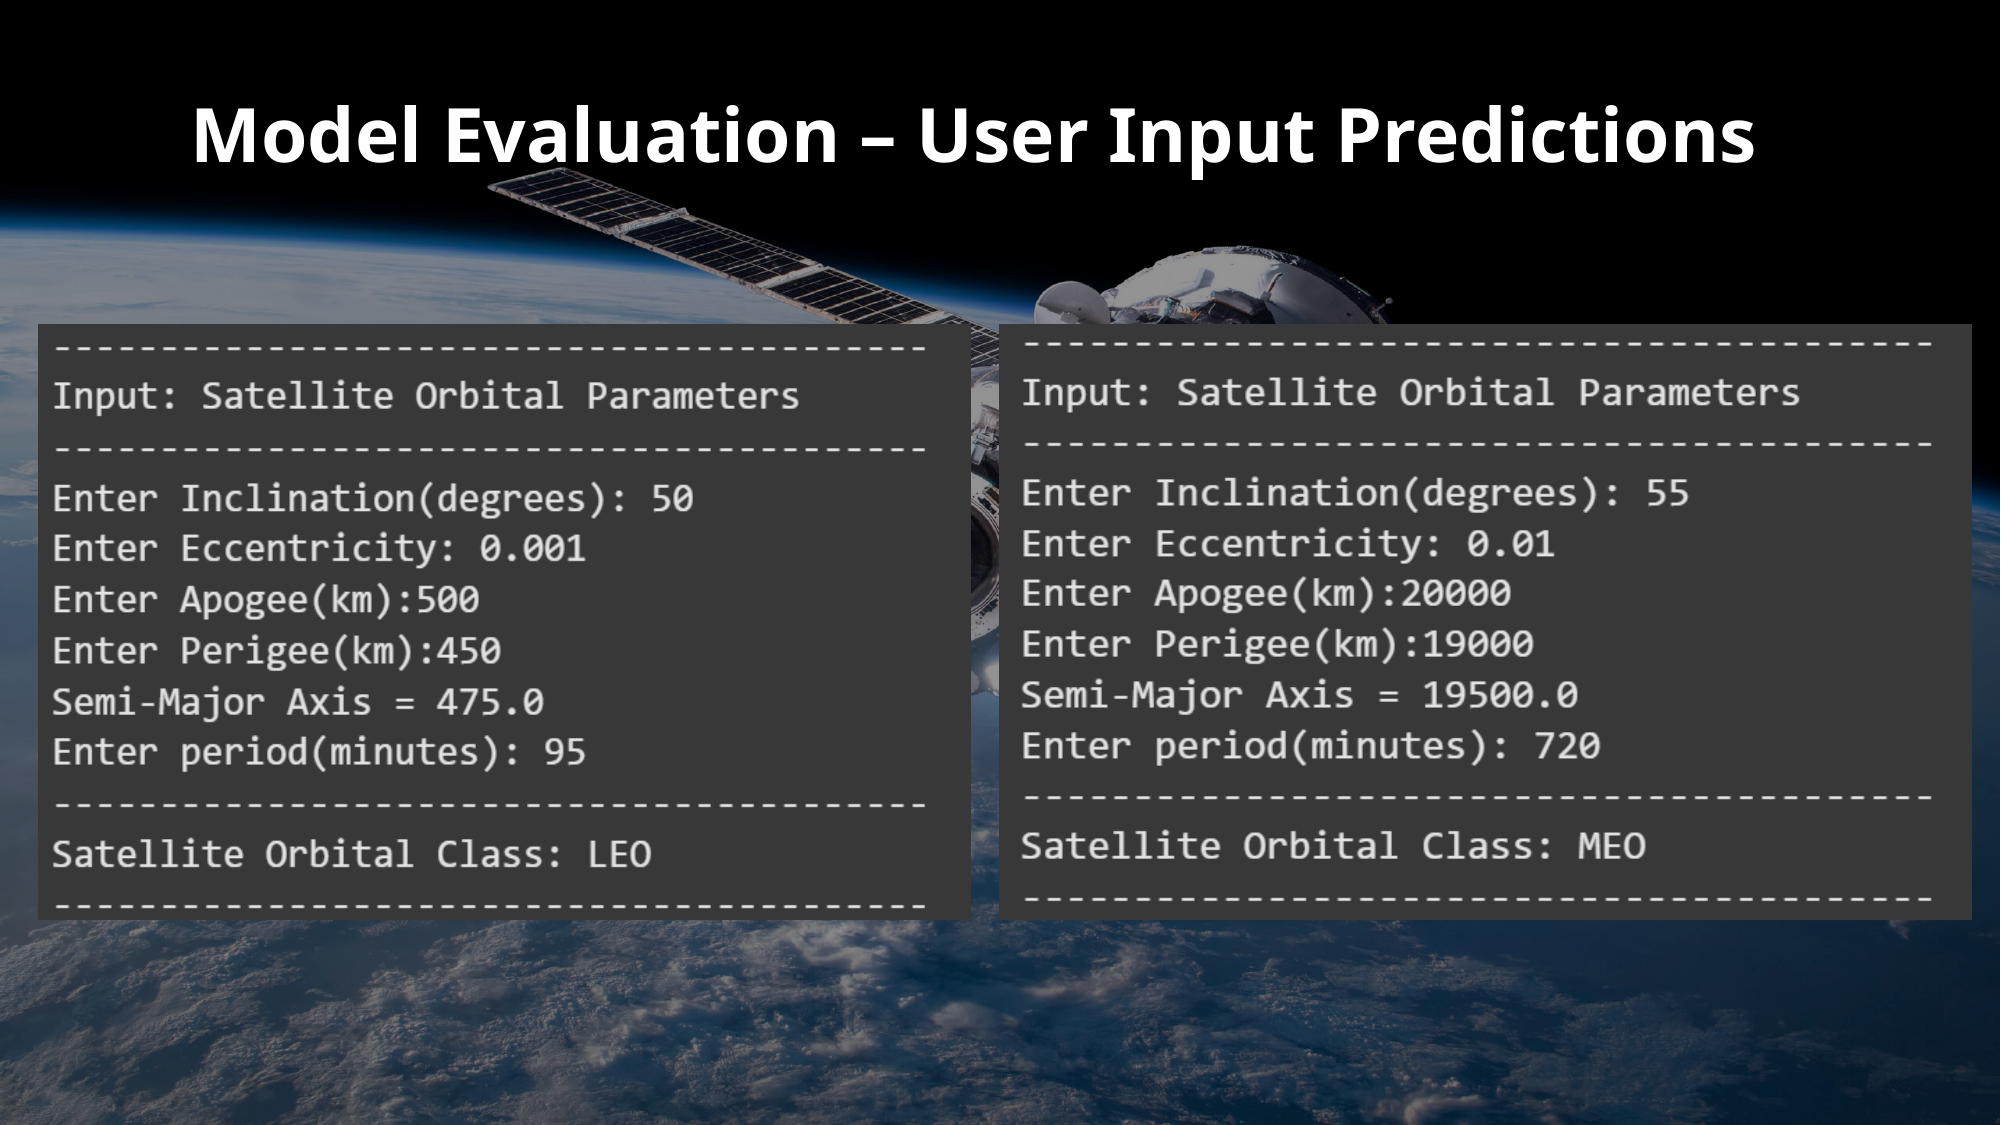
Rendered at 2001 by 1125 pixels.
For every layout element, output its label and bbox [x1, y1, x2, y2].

list [38, 324, 971, 920]
picture [0, 0, 2000, 1125]
